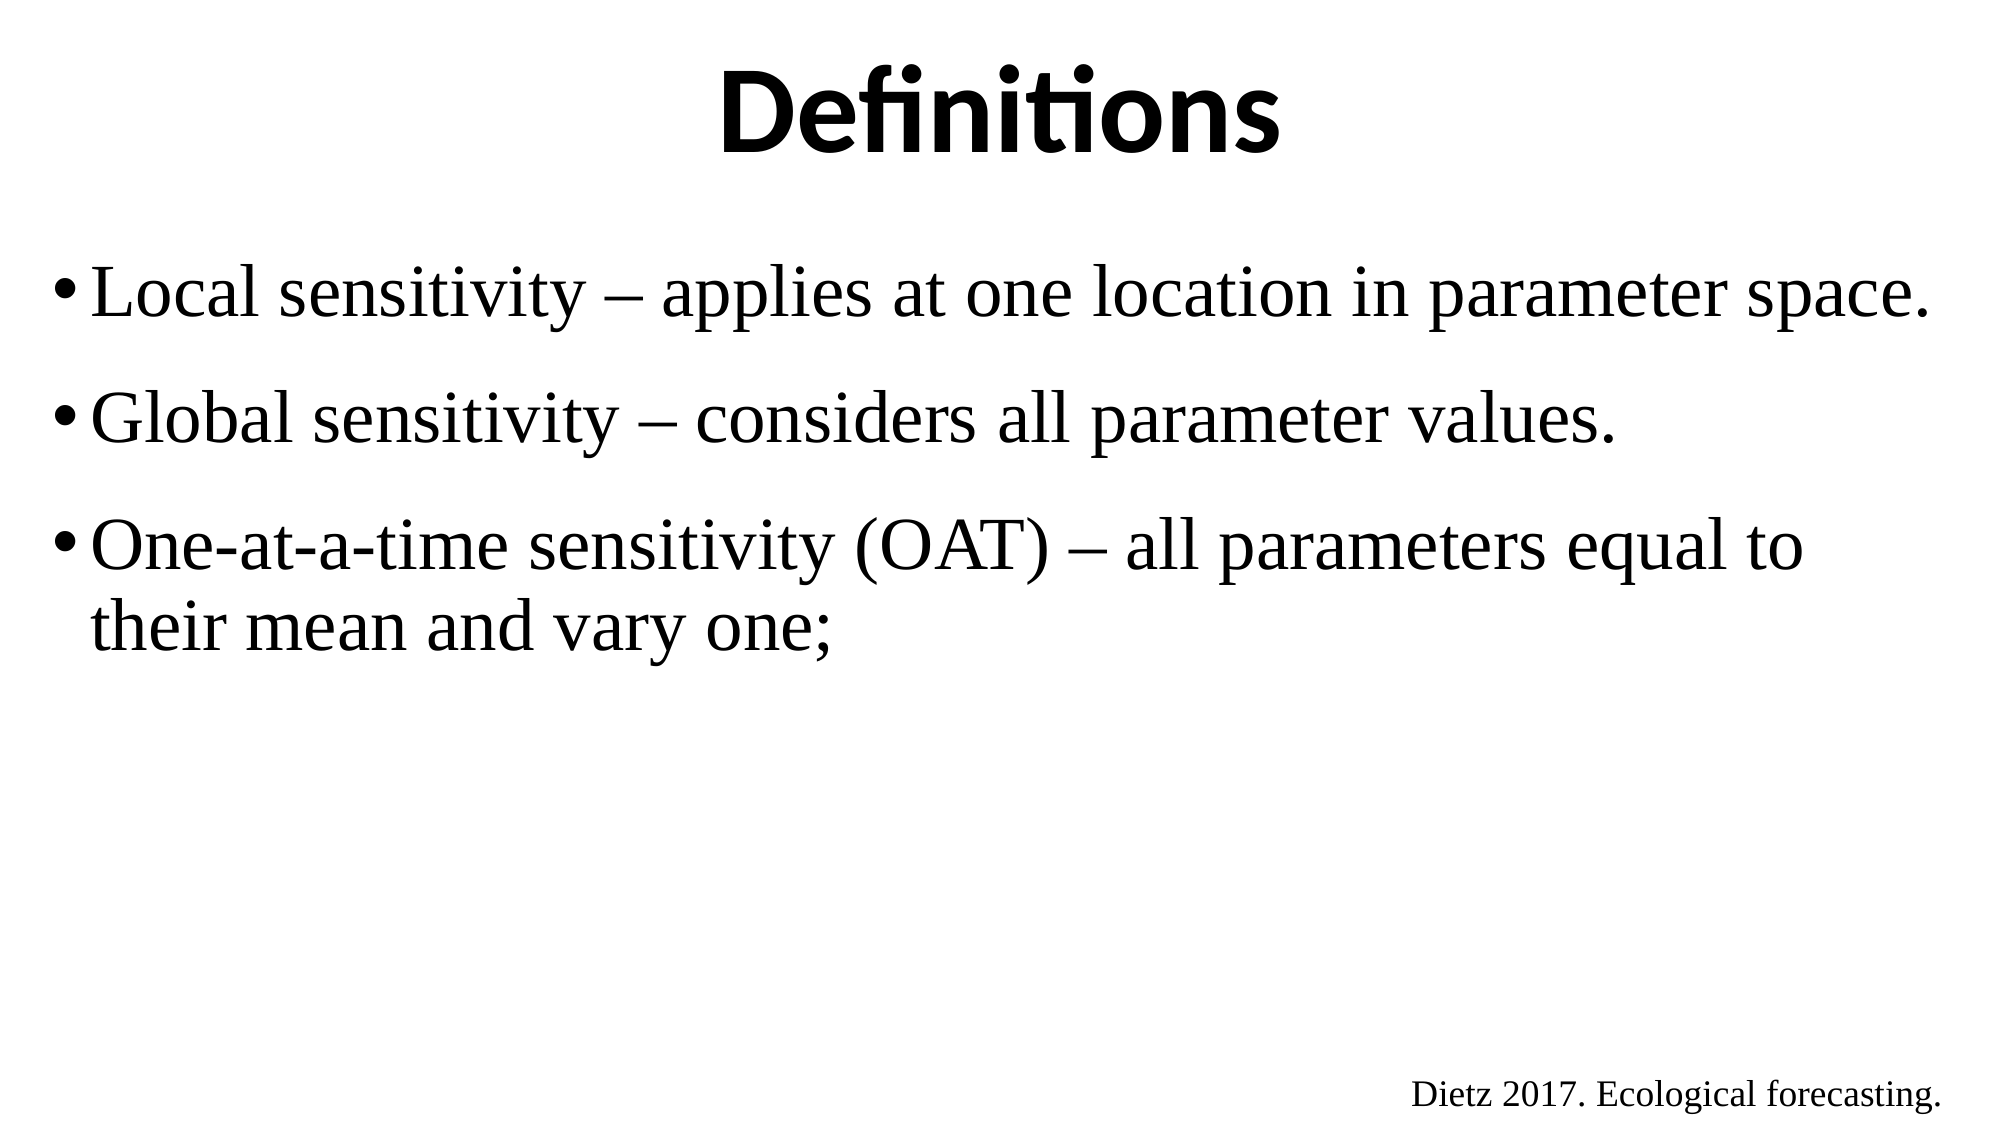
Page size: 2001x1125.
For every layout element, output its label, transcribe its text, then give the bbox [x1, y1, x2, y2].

text_box Dietz 2017. Ecological forecasting. [1396, 1061, 1959, 1122]
title Definitions [0, 3, 2000, 221]
list Local sensitivity – applies at one location in parameter space. Global sensitivity – considers all parameter values. One-at-a-time sensitivity (OAT) – all parameters equal to their mean and vary one; [37, 243, 1965, 1122]
